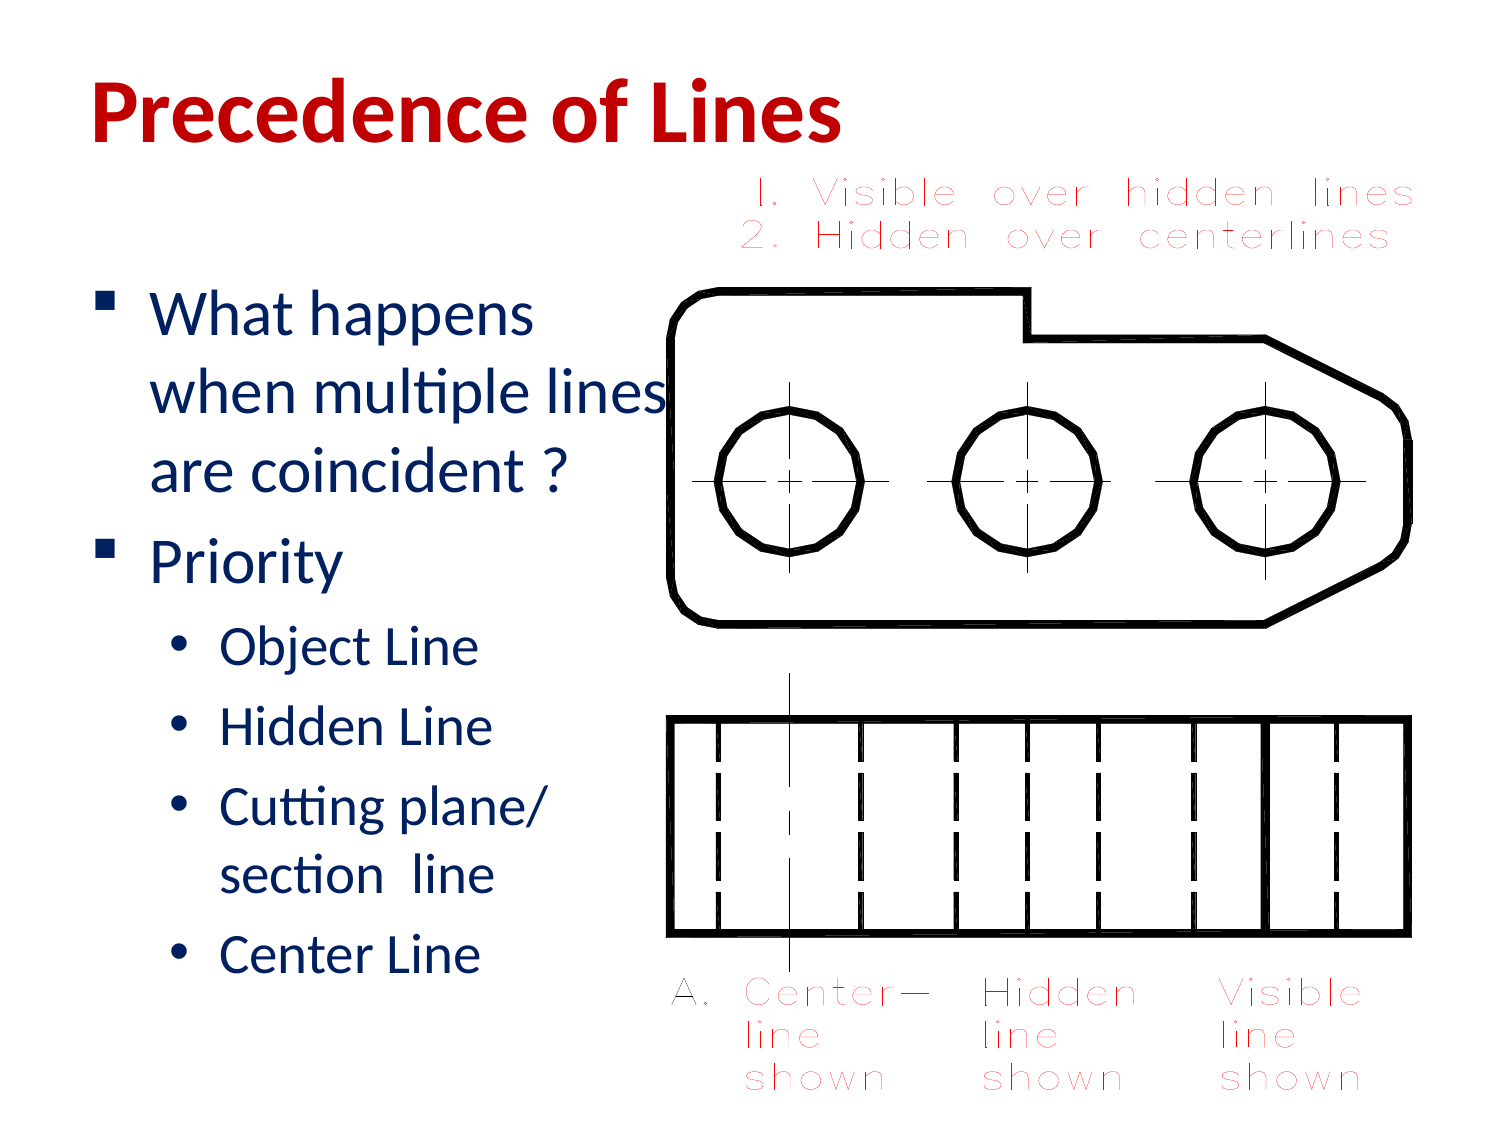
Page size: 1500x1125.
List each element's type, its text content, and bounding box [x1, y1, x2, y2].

title Precedence of Lines [75, 12, 1425, 200]
list What happens when multiple lines are coincident ? Priority Object Line Hidden Line Cutting plane/ section line Center Line [75, 262, 619, 1005]
picture [624, 163, 1443, 1108]
